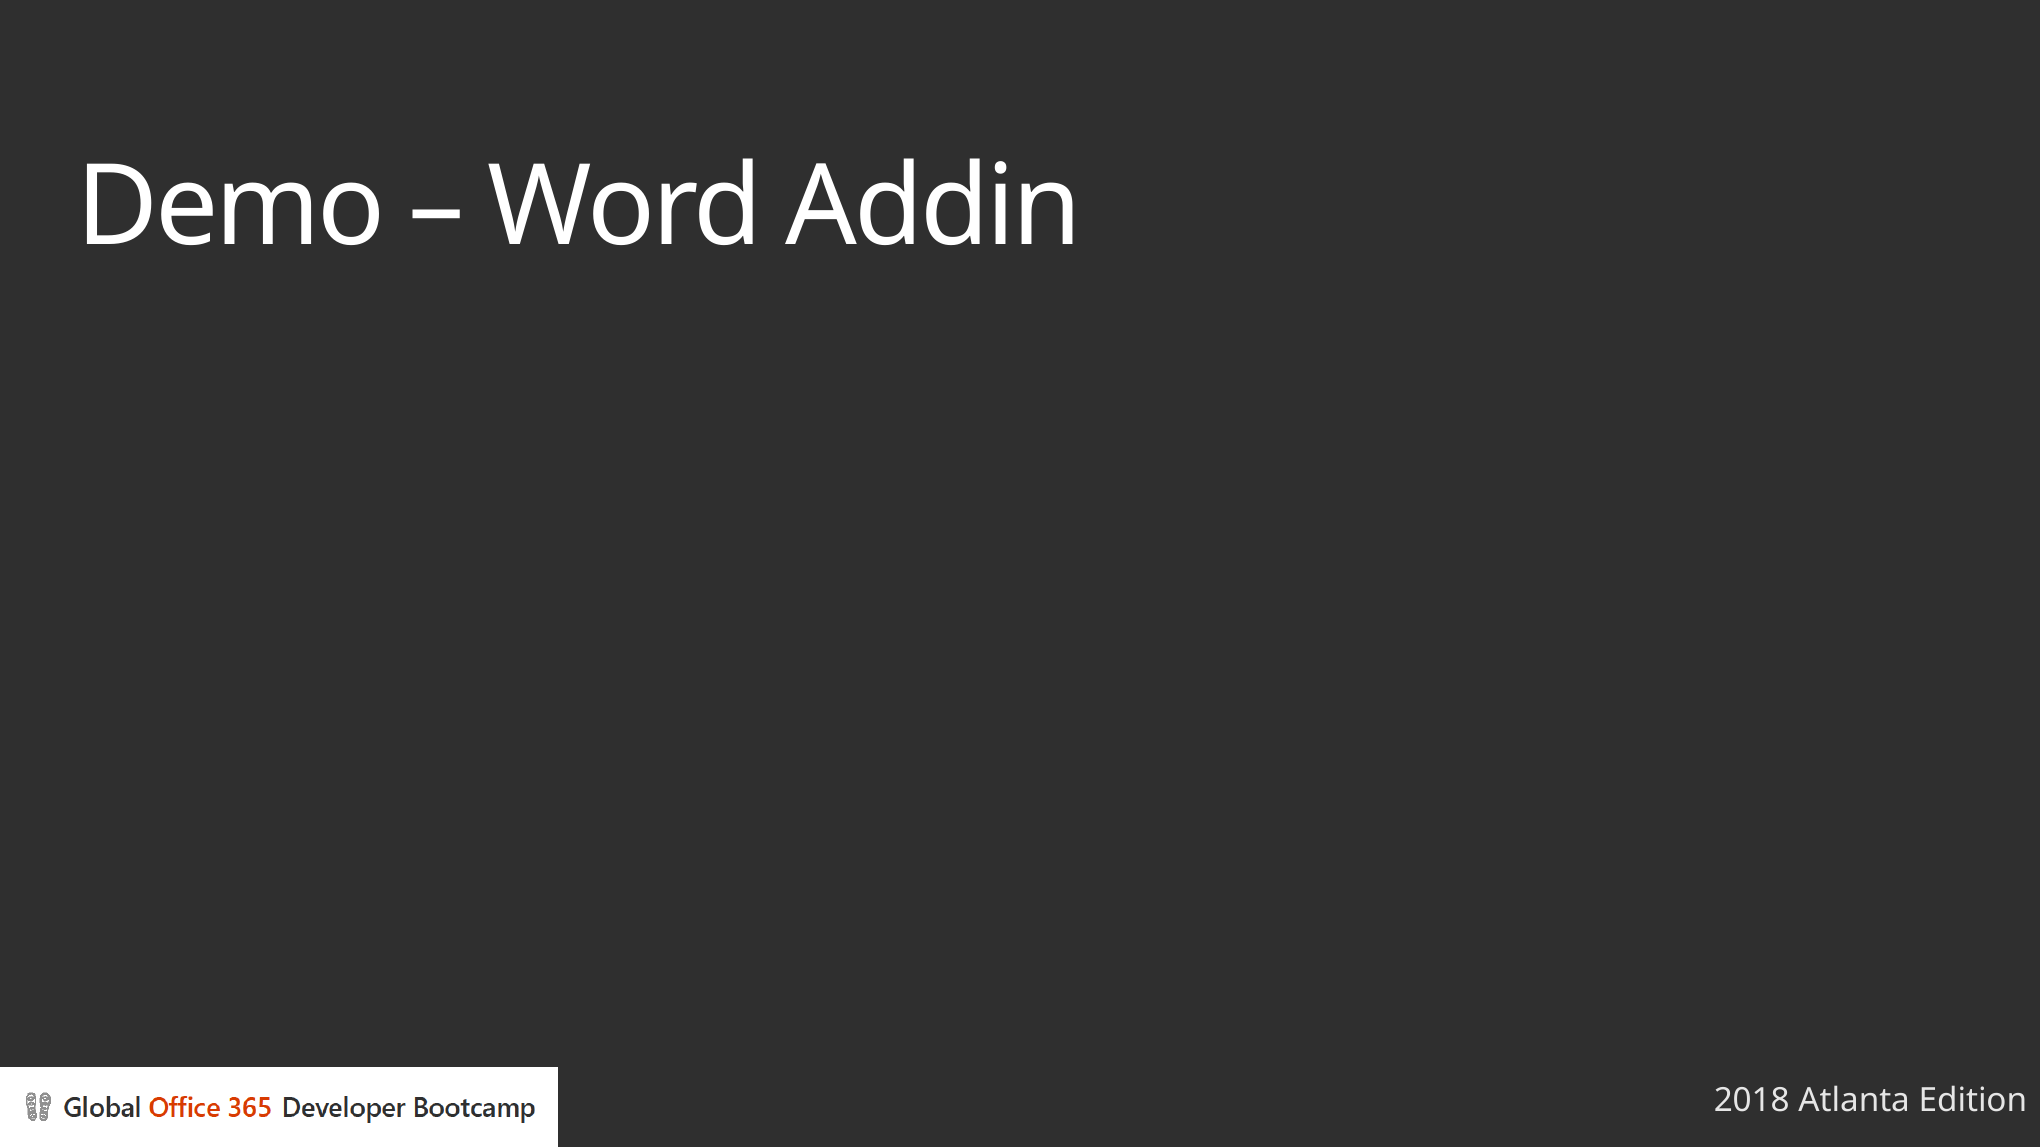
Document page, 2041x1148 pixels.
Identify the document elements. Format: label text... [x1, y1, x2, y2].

title Demo – Word Addin [76, 147, 1324, 743]
